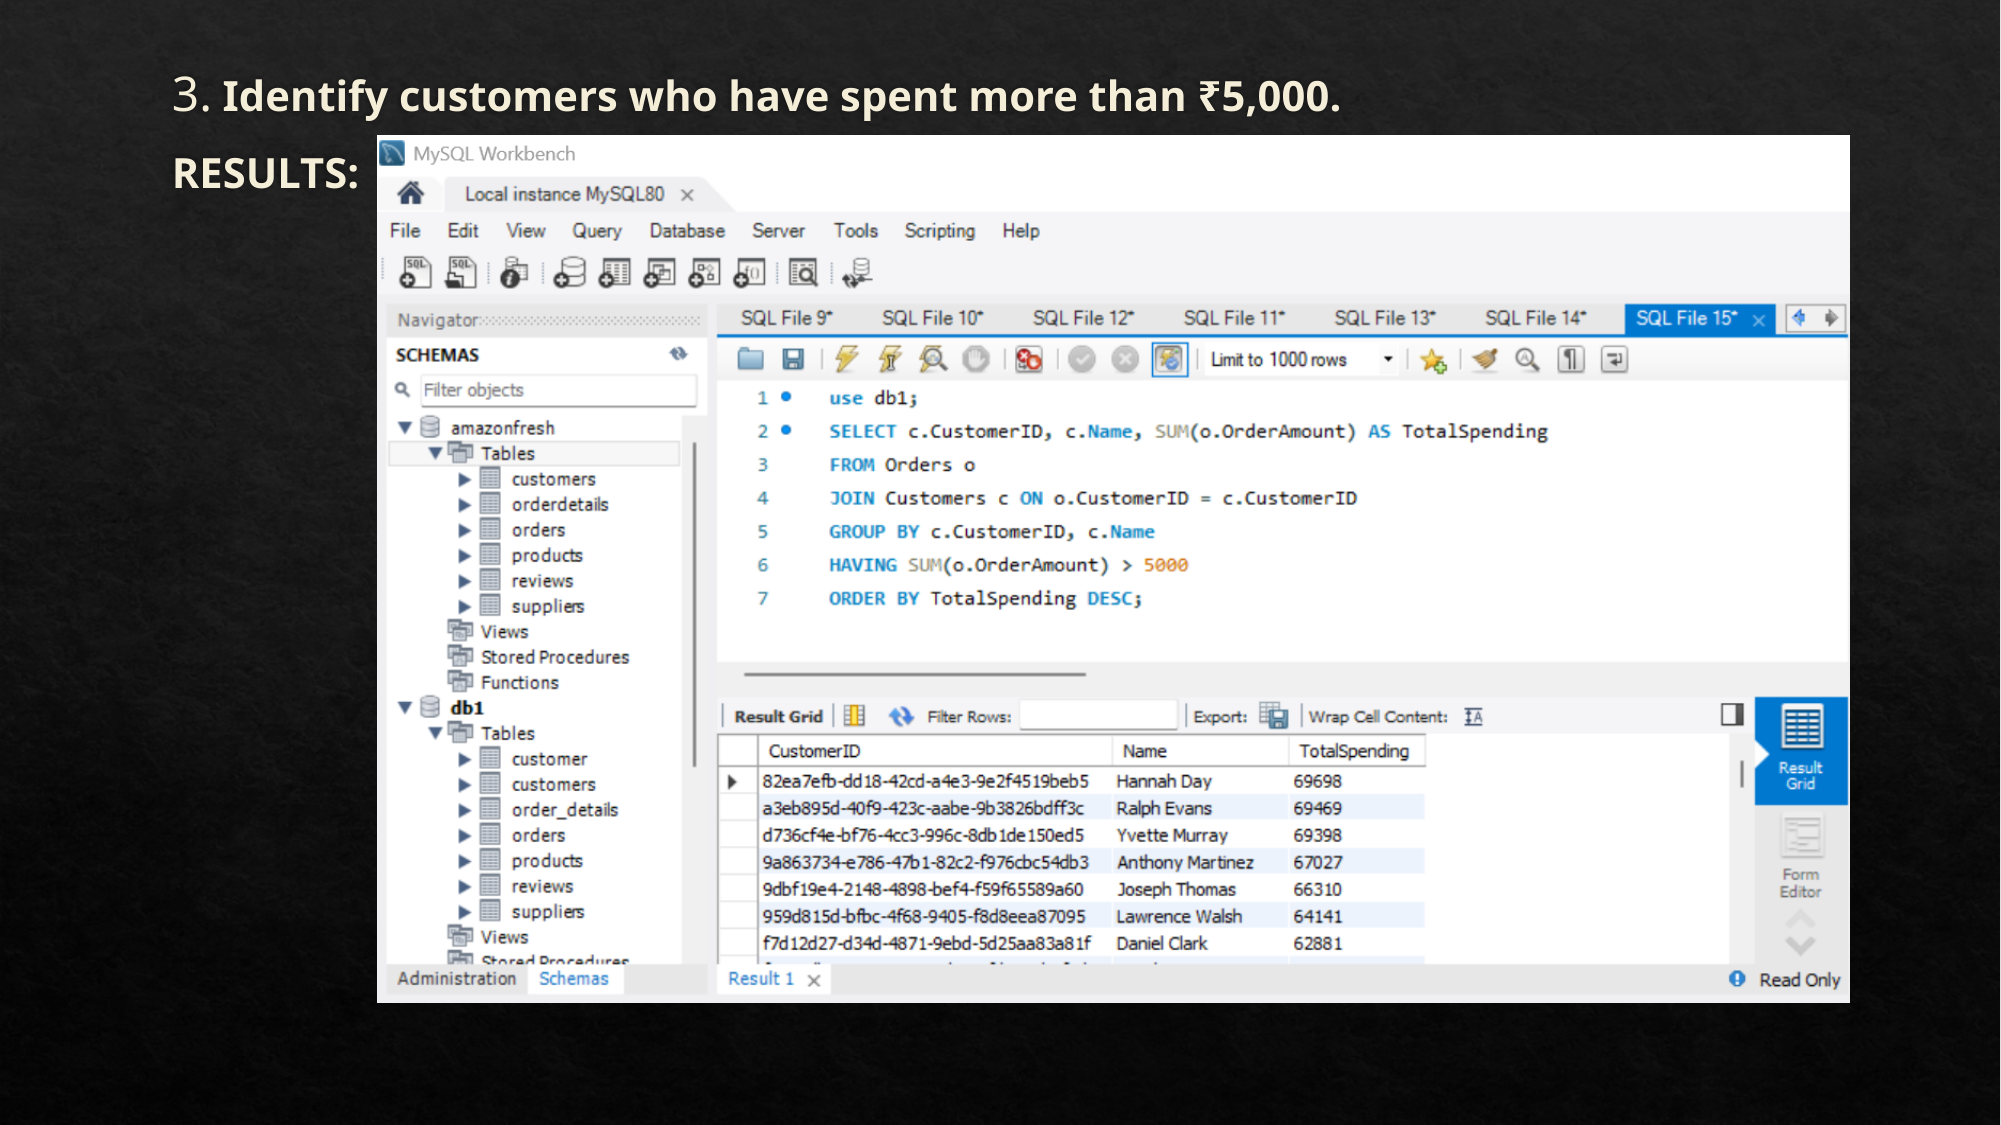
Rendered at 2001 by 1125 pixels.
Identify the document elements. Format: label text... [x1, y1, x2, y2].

picture [0, 0, 2001, 1125]
list 3. Identify customers who have spent more than ₹5,000. RESULTS: [150, 49, 1975, 1079]
